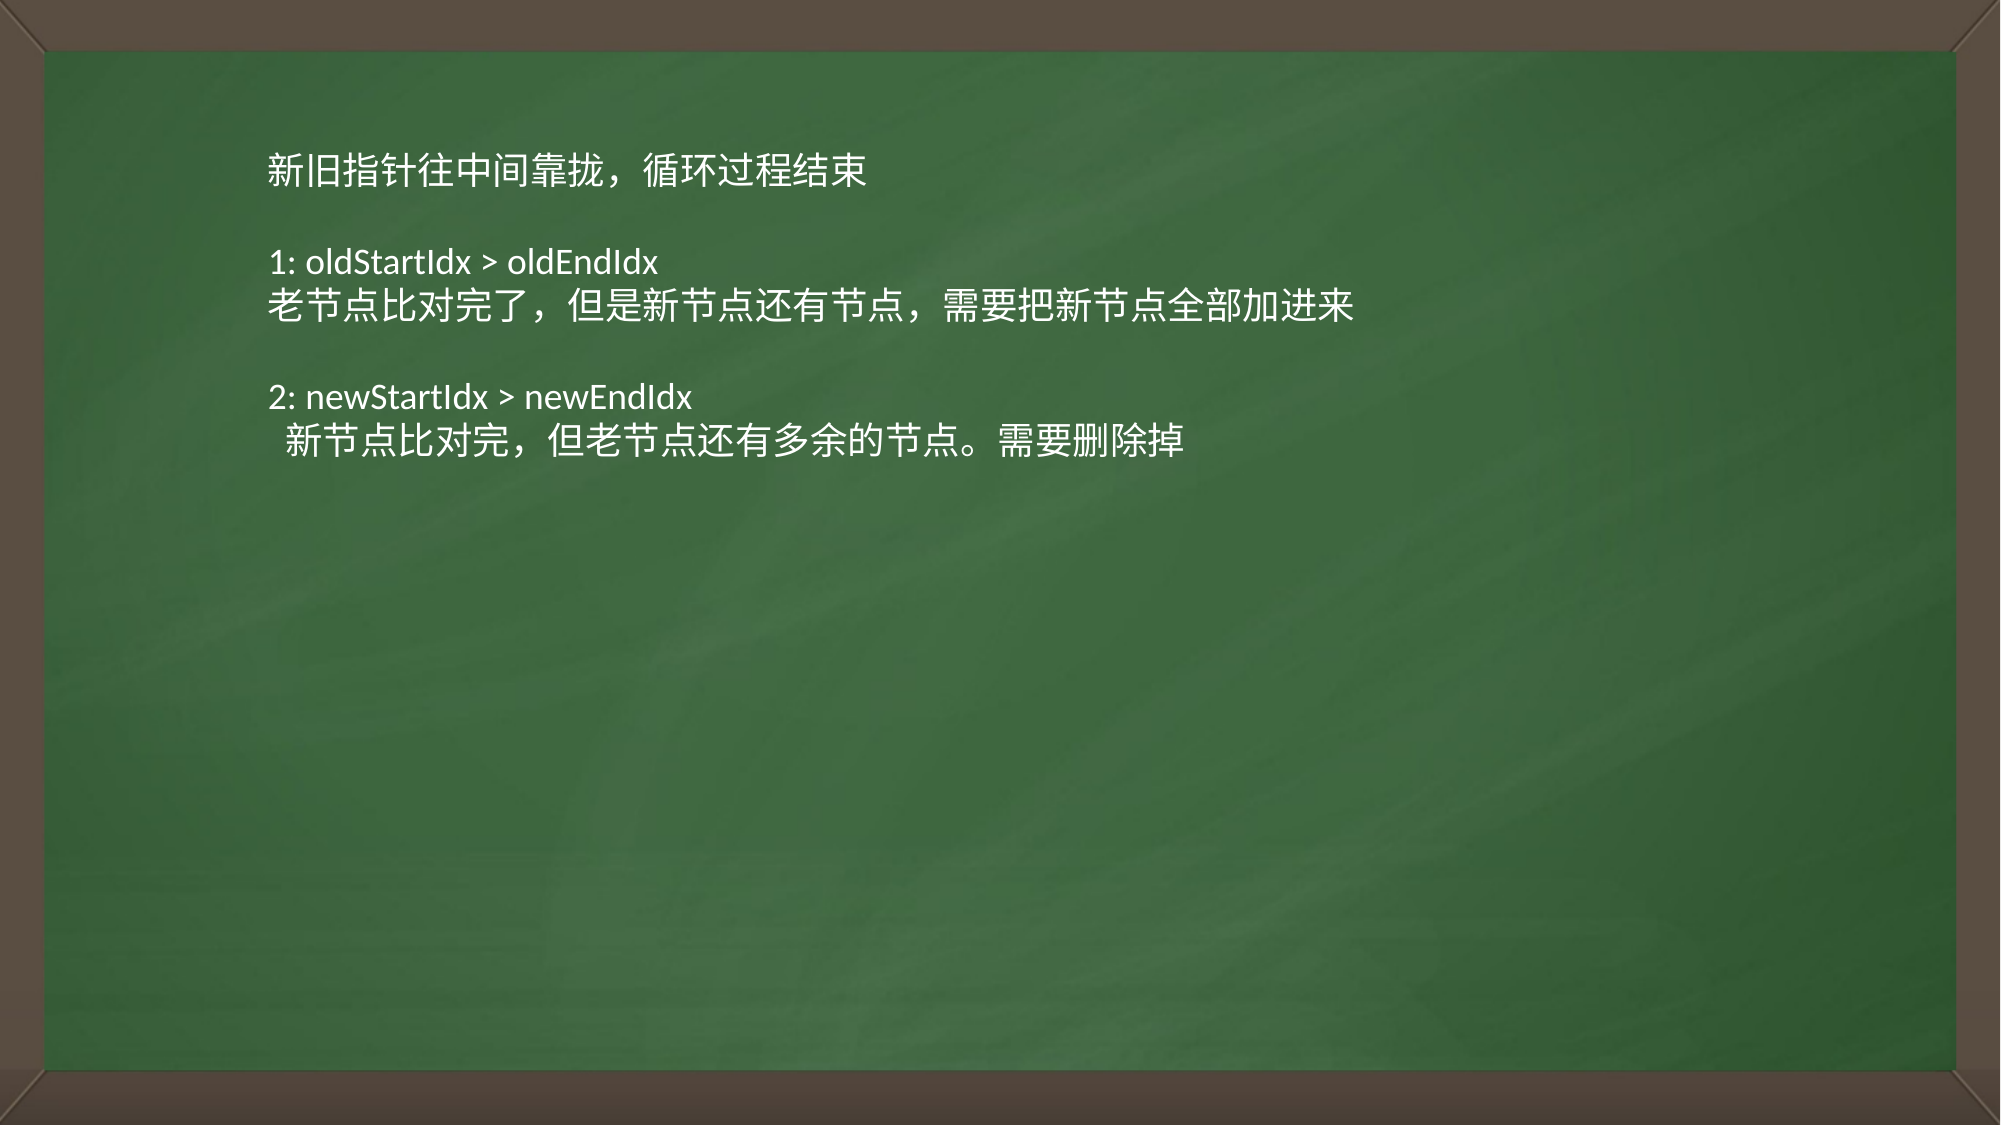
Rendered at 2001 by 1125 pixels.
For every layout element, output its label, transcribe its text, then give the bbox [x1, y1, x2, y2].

text_box 新旧指针往中间靠拢，循环过程结束 1: oldStartIdx > oldEndIdx 老节点比对完了，但是新节点还有节点，需要把新节点全部加进来 2: newStartIdx > newEndIdx 新节点比对完，但老节点还有多余的节点。需要删除掉 [253, 139, 1818, 515]
picture [0, 0, 2001, 1125]
